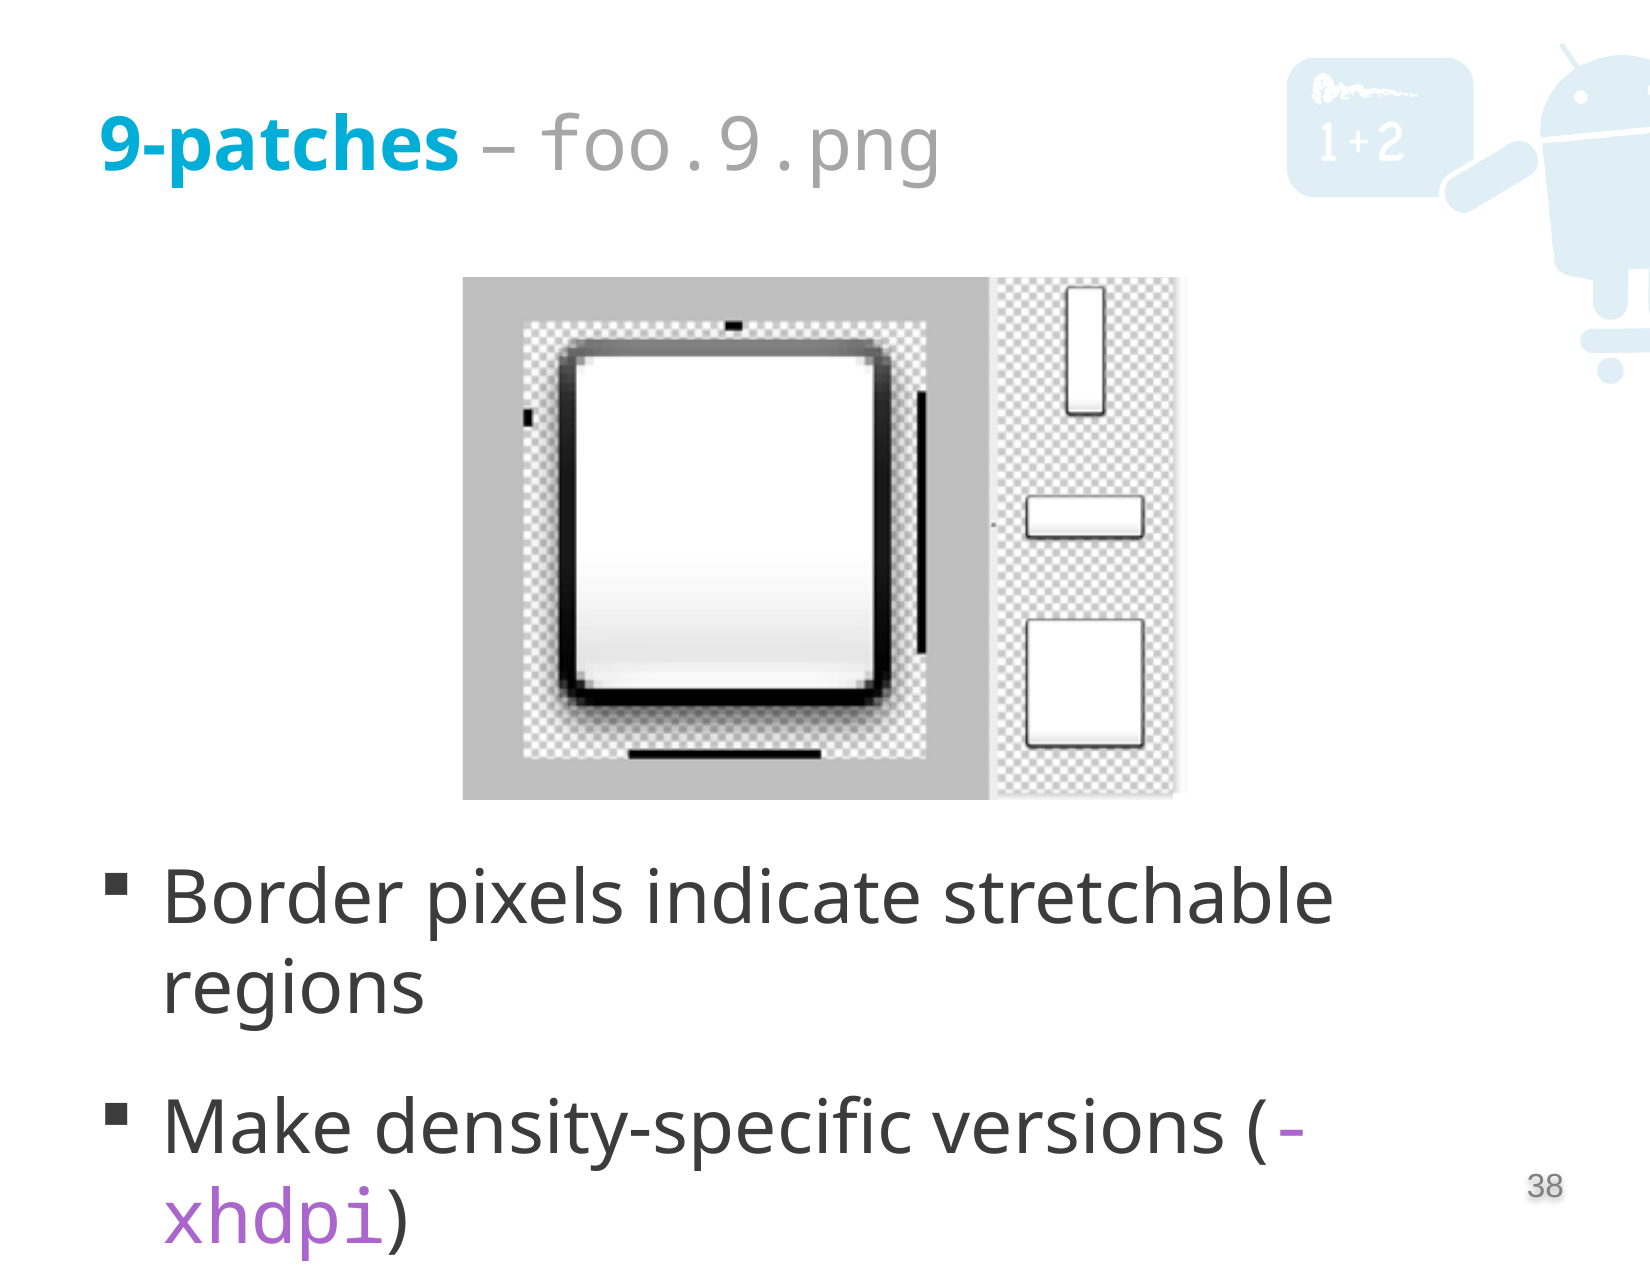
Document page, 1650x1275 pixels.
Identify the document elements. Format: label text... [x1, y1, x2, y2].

title 9-patches – foo.9.png [82, 50, 1568, 230]
list Border pixels indicate stretchable regions Make density-specific versions (-xhdpi) [82, 839, 1568, 1238]
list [462, 277, 1188, 801]
